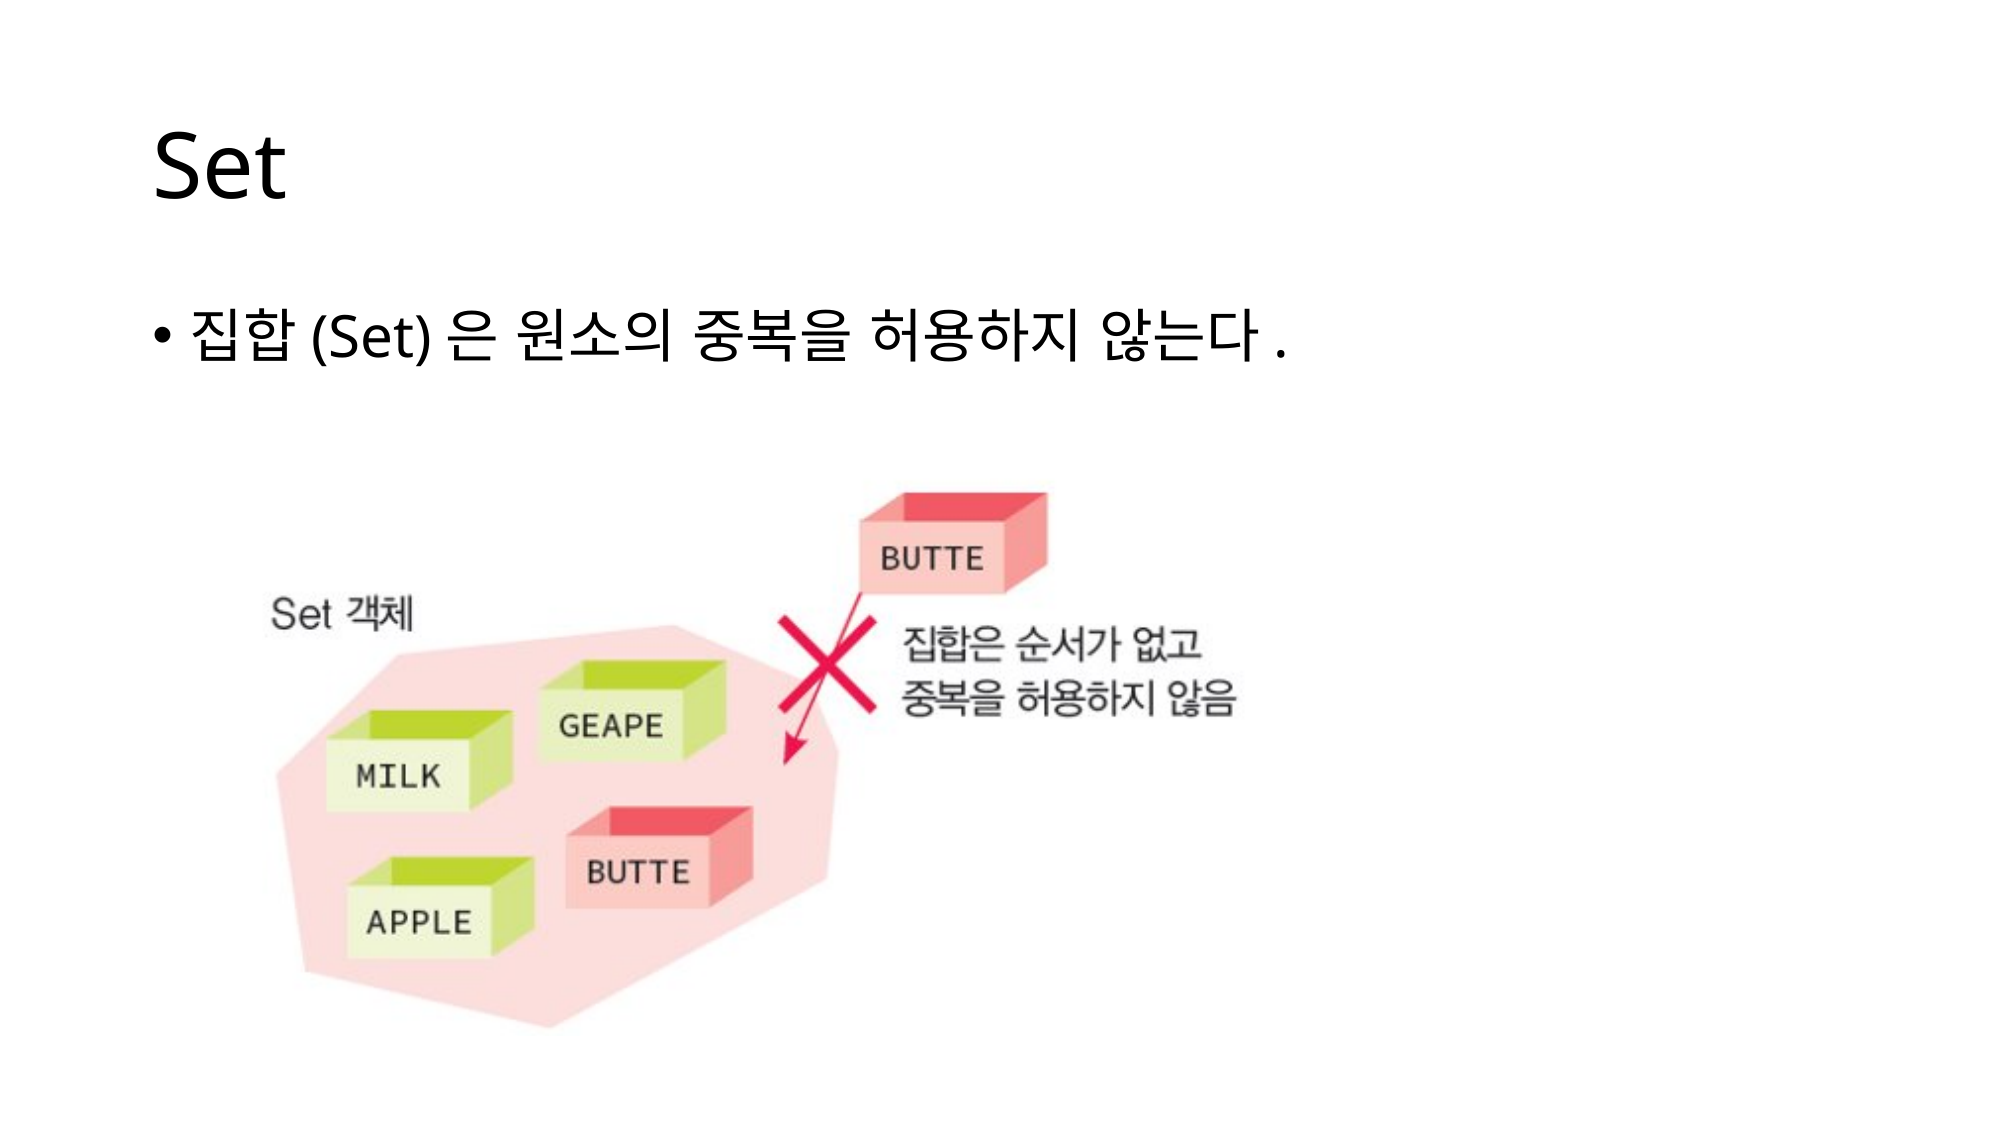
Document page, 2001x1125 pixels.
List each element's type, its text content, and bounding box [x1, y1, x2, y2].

picture [232, 418, 1302, 1036]
title Set [137, 59, 1863, 278]
list 집합(Set)은 원소의 중복을 허용하지 않는다. ​ [137, 299, 1863, 1014]
